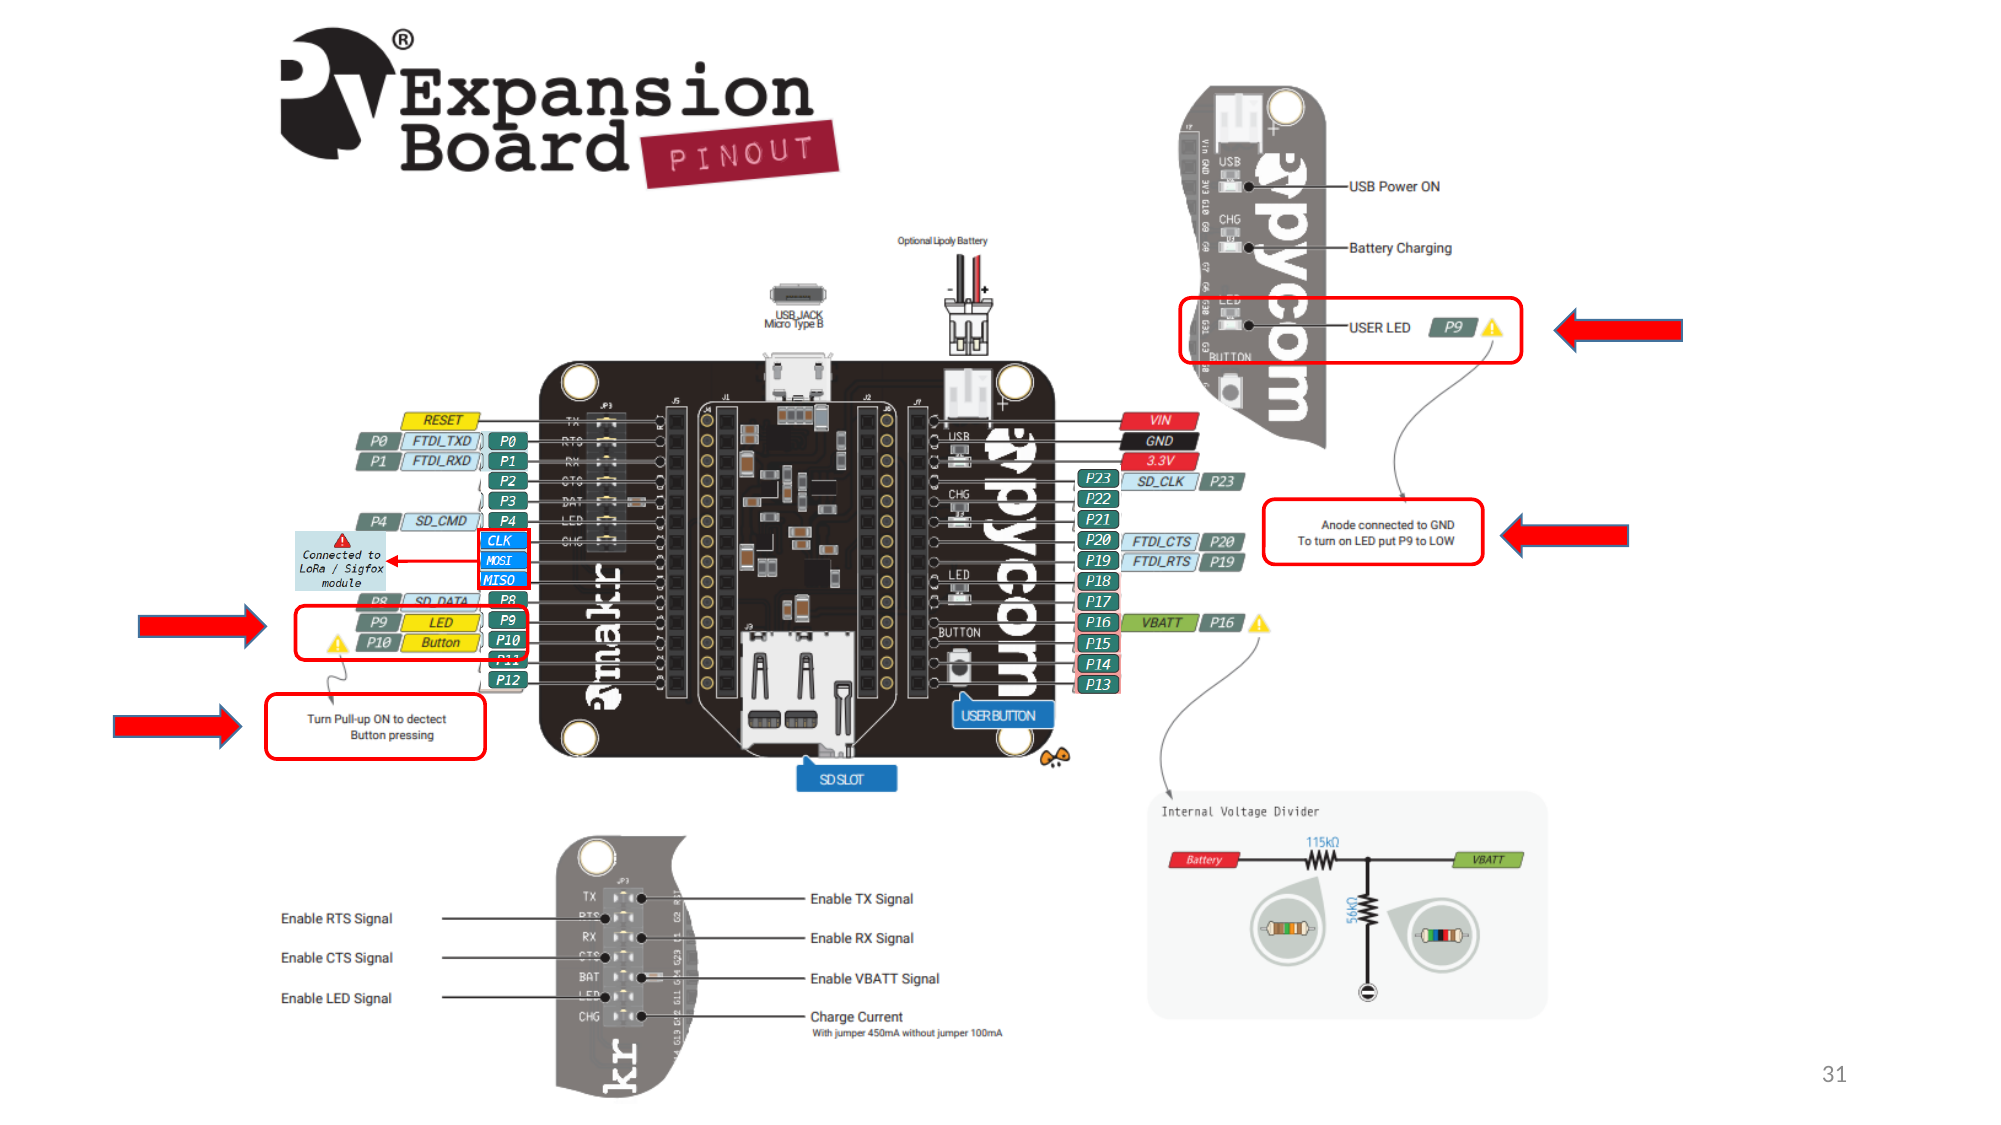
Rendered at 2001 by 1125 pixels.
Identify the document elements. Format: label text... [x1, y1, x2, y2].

slide_number 31 [1555, 1042, 1863, 1103]
picture [275, 760, 1555, 1104]
picture [275, 17, 1555, 297]
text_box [113, 297, 1682, 760]
